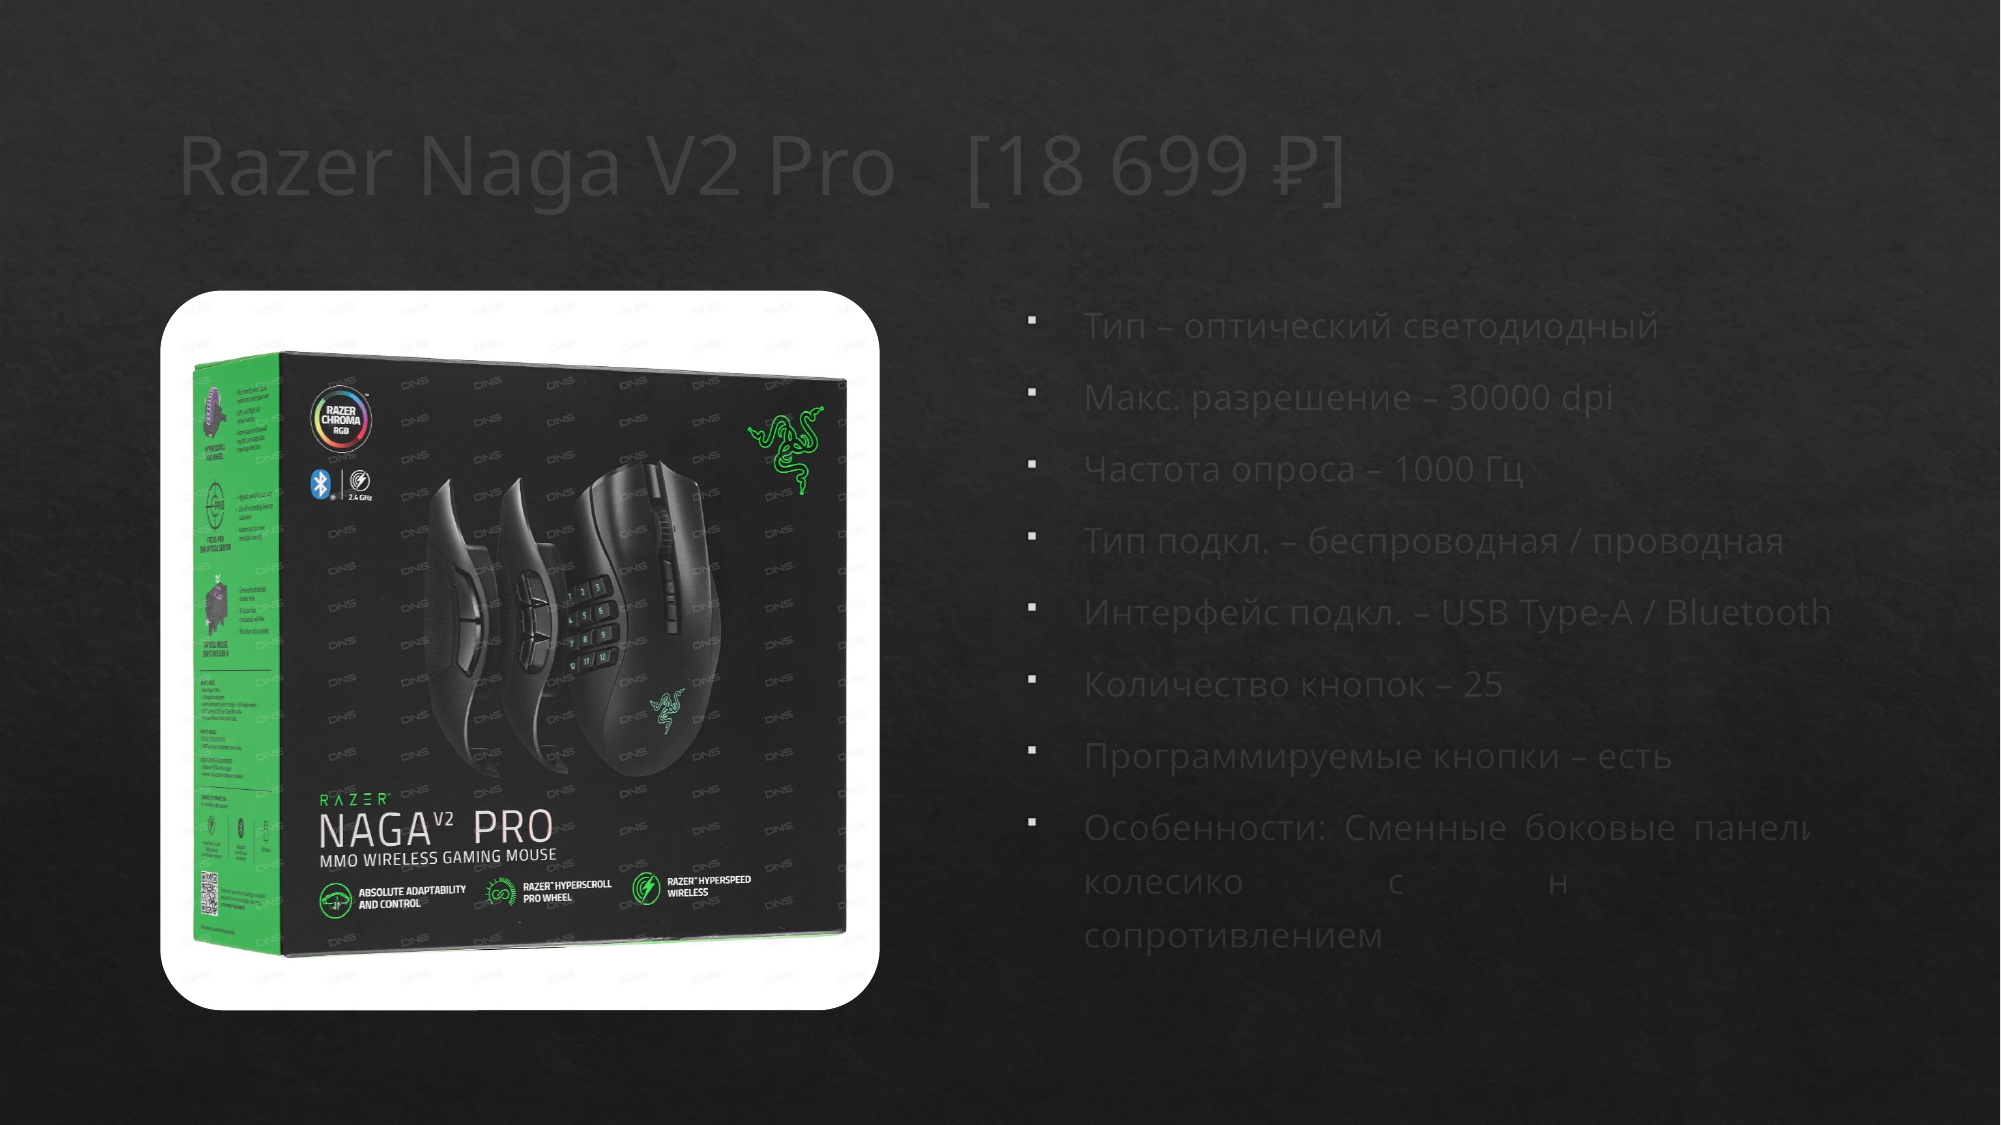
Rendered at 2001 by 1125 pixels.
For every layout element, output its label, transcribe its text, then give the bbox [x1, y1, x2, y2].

title Razer Naga V2 Pro [18 699 ₽] [160, 82, 1859, 242]
picture [160, 290, 880, 1011]
list Тип – оптический светодиодный Макс. разрешение – 30000 dpi Частота опроса – 1000 Гц Тип подкл. – беспроводная / проводная Интерфейс подкл. – USB Type-A / Bluetooth Количество кнопок – 25 Программируемые кнопки – есть Особенности: Сменные боковые панели, колесико с настраиваемым сопротивлением [1009, 284, 1849, 1017]
